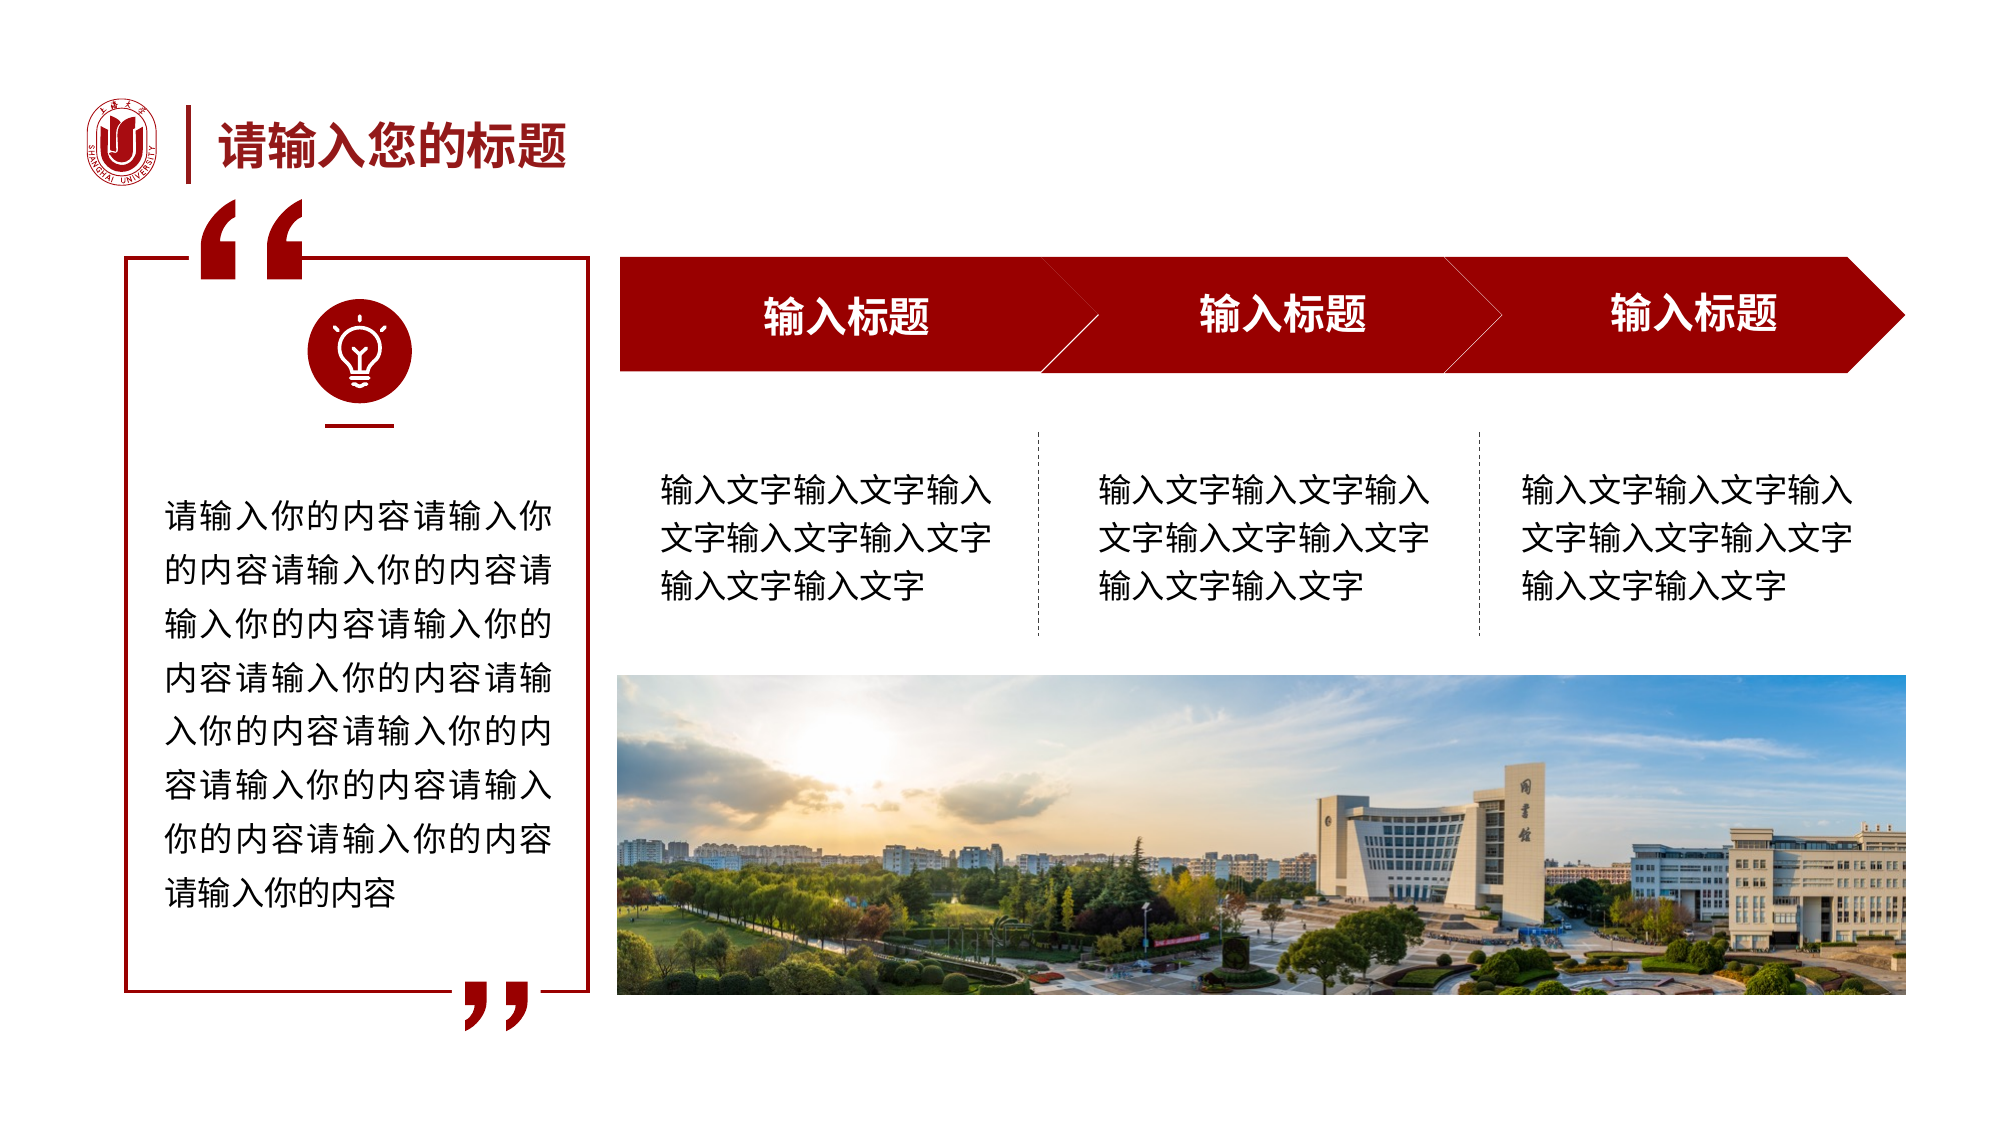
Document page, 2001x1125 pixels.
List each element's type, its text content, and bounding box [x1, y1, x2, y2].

text_box 输入文字输入文字输入文字输入文字输入文字输入文字输入文字 [645, 454, 1021, 613]
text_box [620, 256, 1906, 374]
text_box 输入文字输入文字输入文字输入文字输入文字输入文字输入文字 [1084, 454, 1459, 613]
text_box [86, 98, 157, 186]
text_box 输入文字输入文字输入文字输入文字输入文字输入文字输入文字 [1507, 454, 1882, 613]
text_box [334, 315, 386, 387]
picture [617, 675, 1906, 995]
text_box 请输入您的标题 [202, 106, 618, 182]
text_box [126, 199, 589, 1041]
